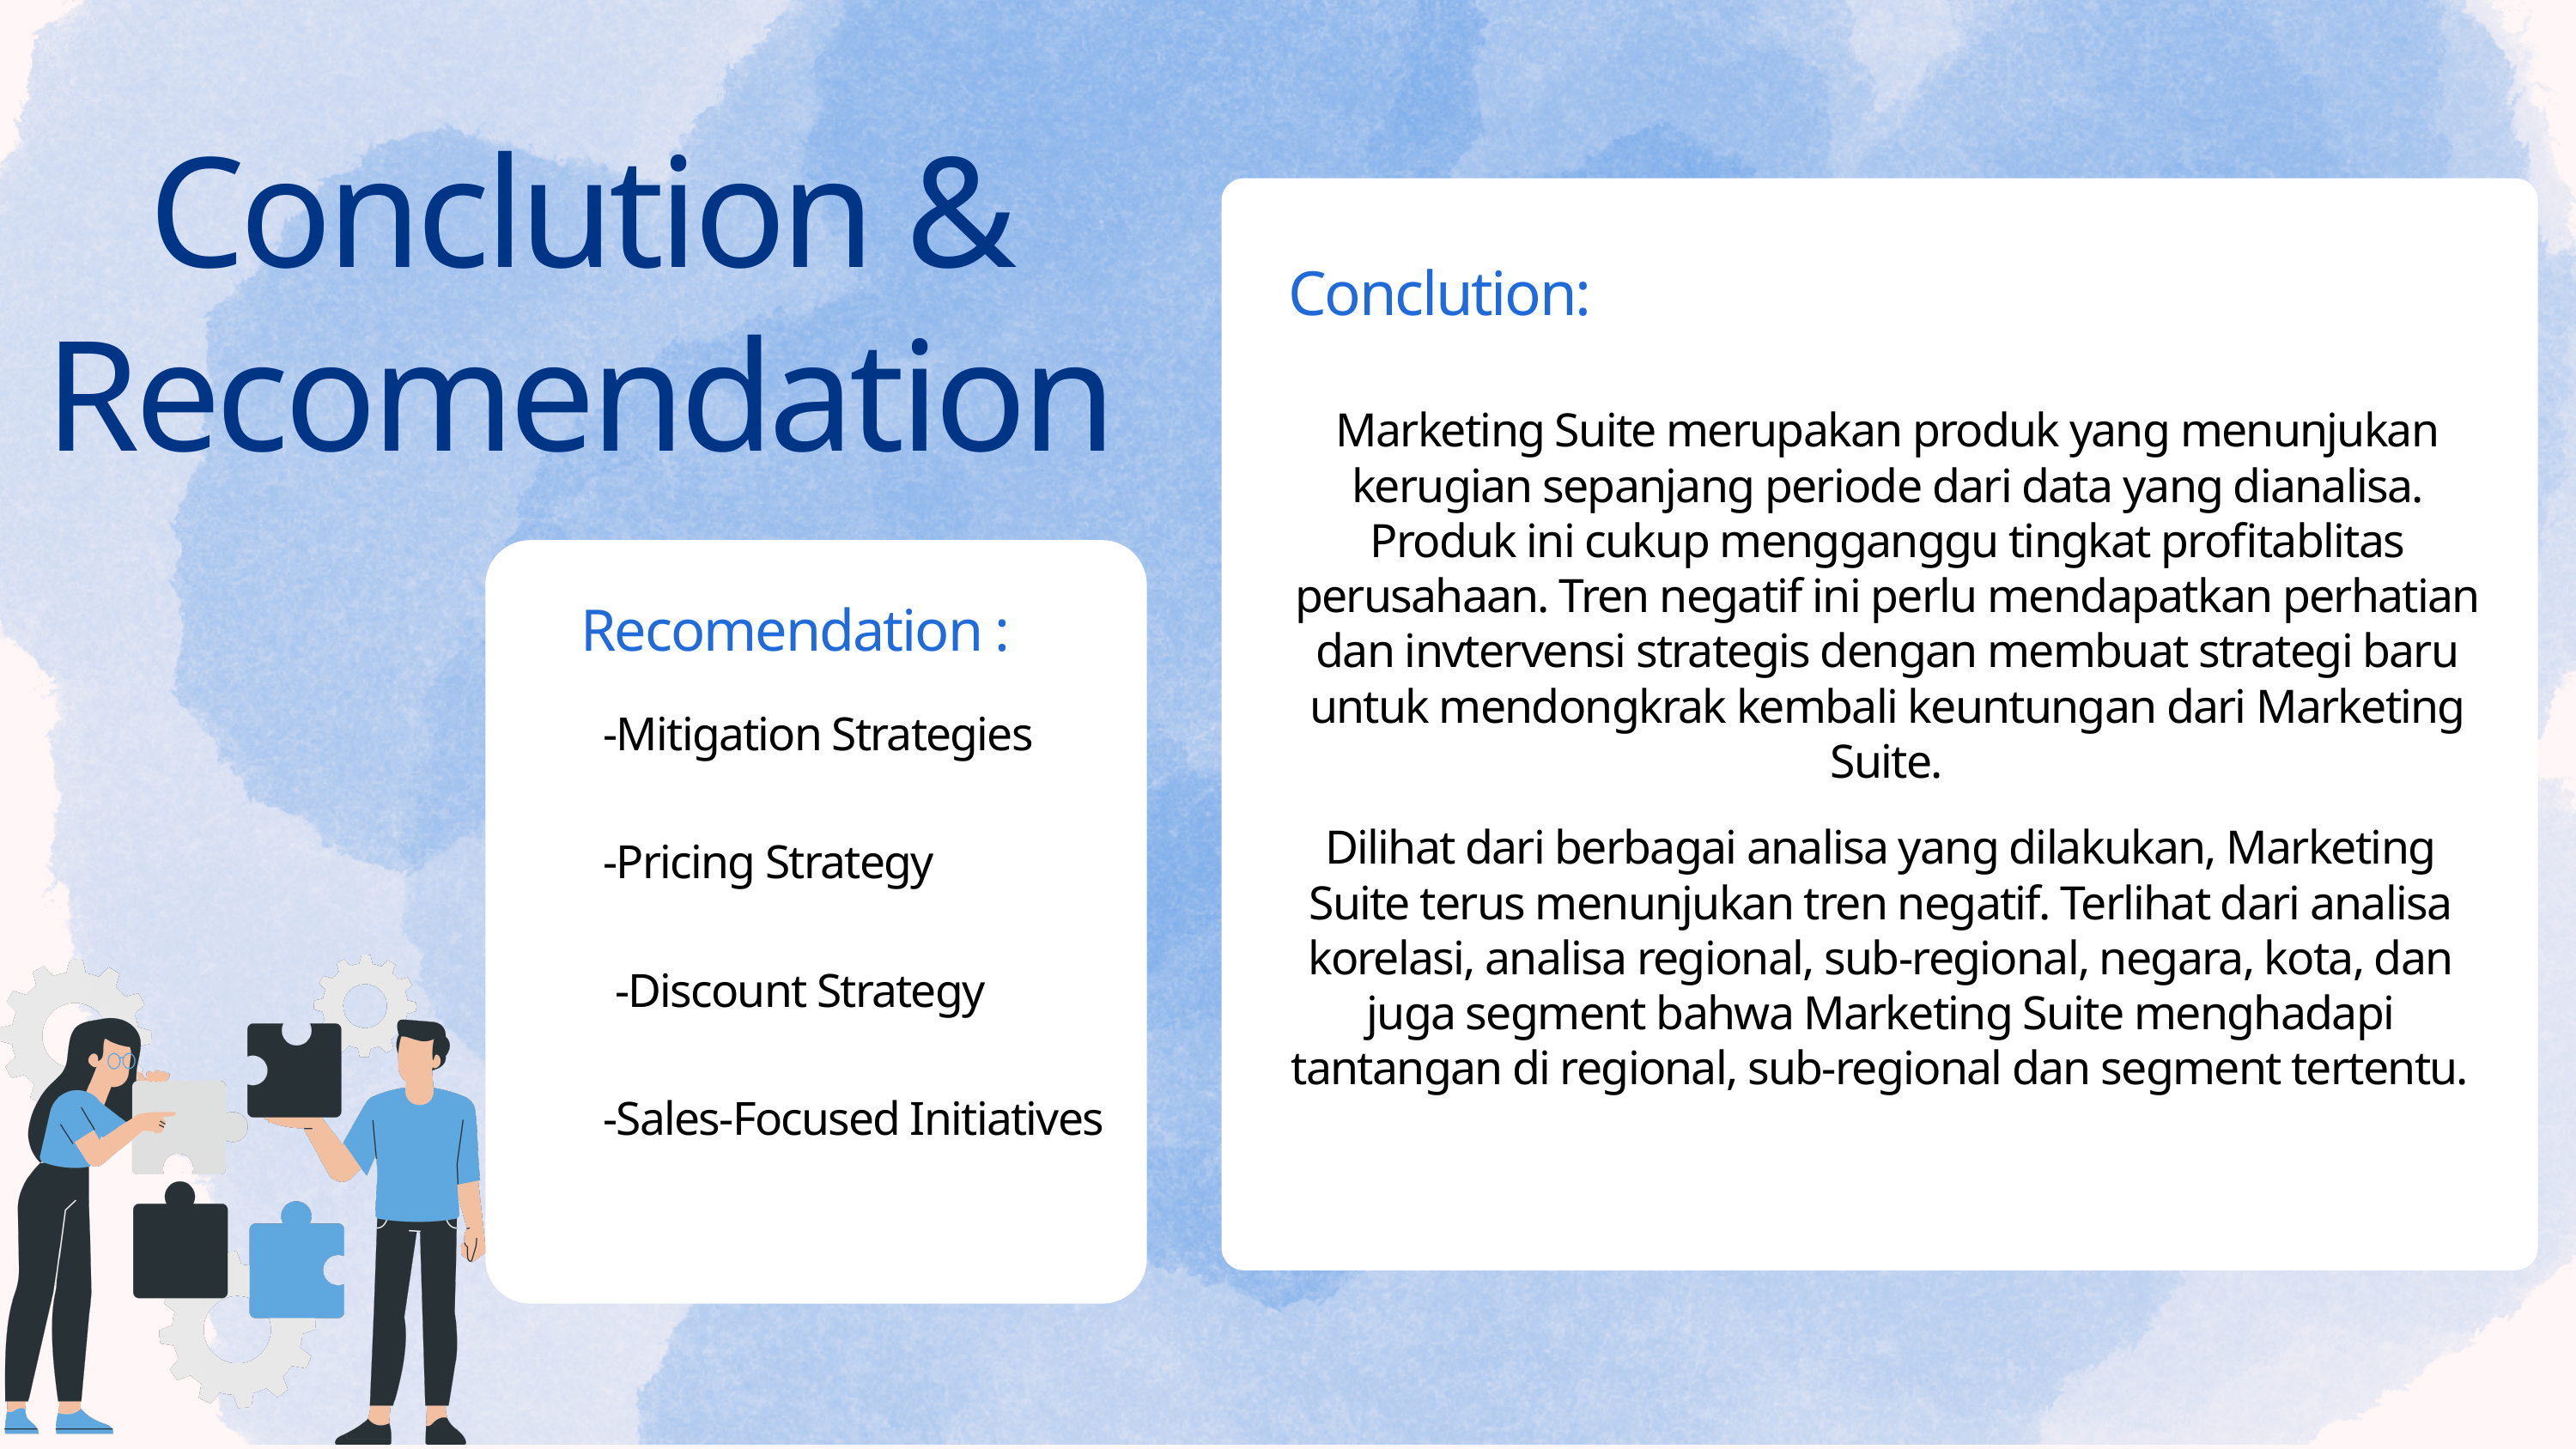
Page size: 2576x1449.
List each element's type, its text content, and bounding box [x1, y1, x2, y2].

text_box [485, 539, 1147, 1304]
text_box [0, 0, 2576, 1445]
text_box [1221, 178, 2538, 1271]
text_box Conclution & Recomendation [0, 114, 1392, 482]
text_box [0, 955, 486, 1445]
